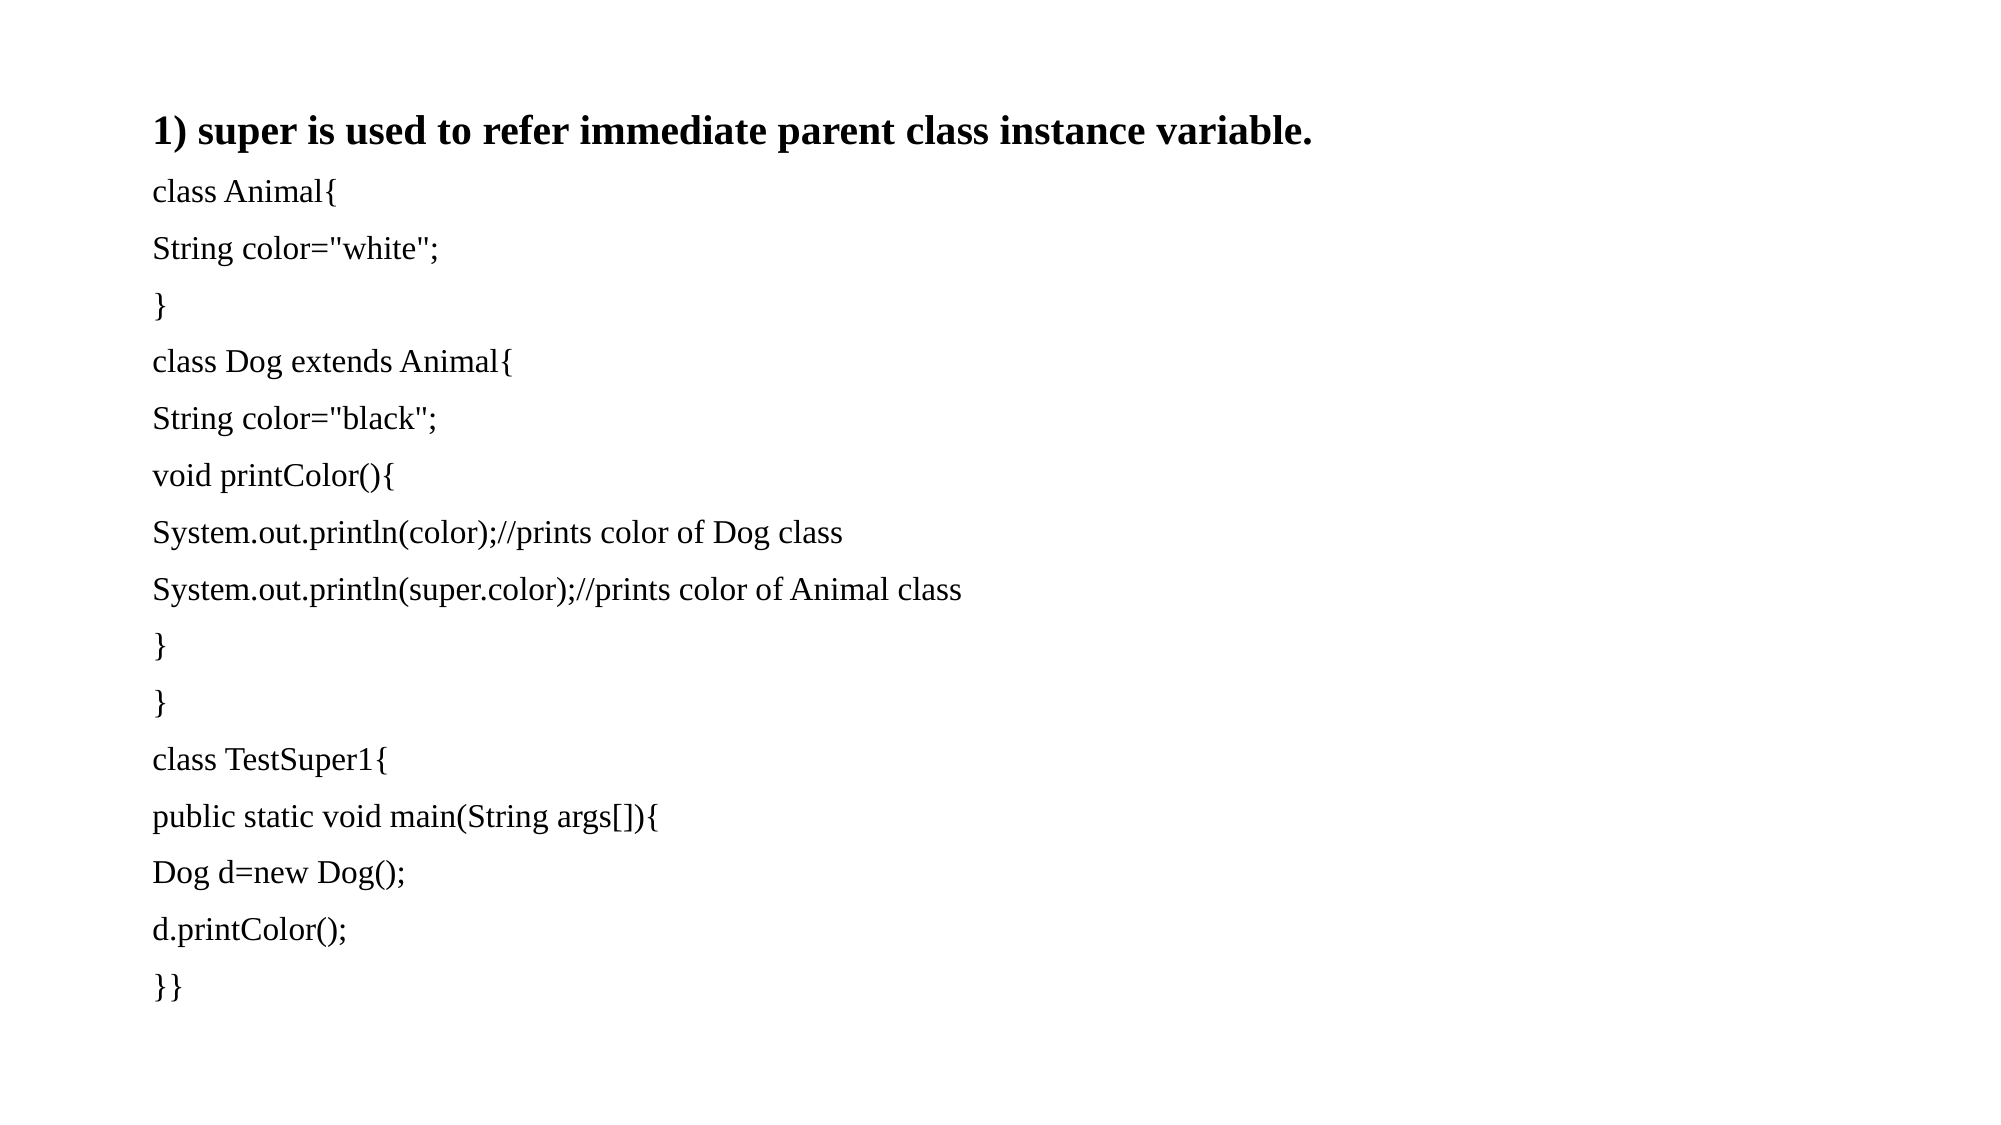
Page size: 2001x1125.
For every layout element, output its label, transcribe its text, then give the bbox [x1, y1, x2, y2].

list 1) super is used to refer immediate parent class instance variable. class Animal{ String color="white"; } class Dog extends Animal{ String color="black"; void printColor(){ System.out.println(color);//prints color of Dog class System.out.println(super.color);//prints color of Animal class } } class TestSuper1{ public static void main(String args[]){ Dog d=new Dog(); d.printColor(); }} [137, 100, 1863, 1014]
